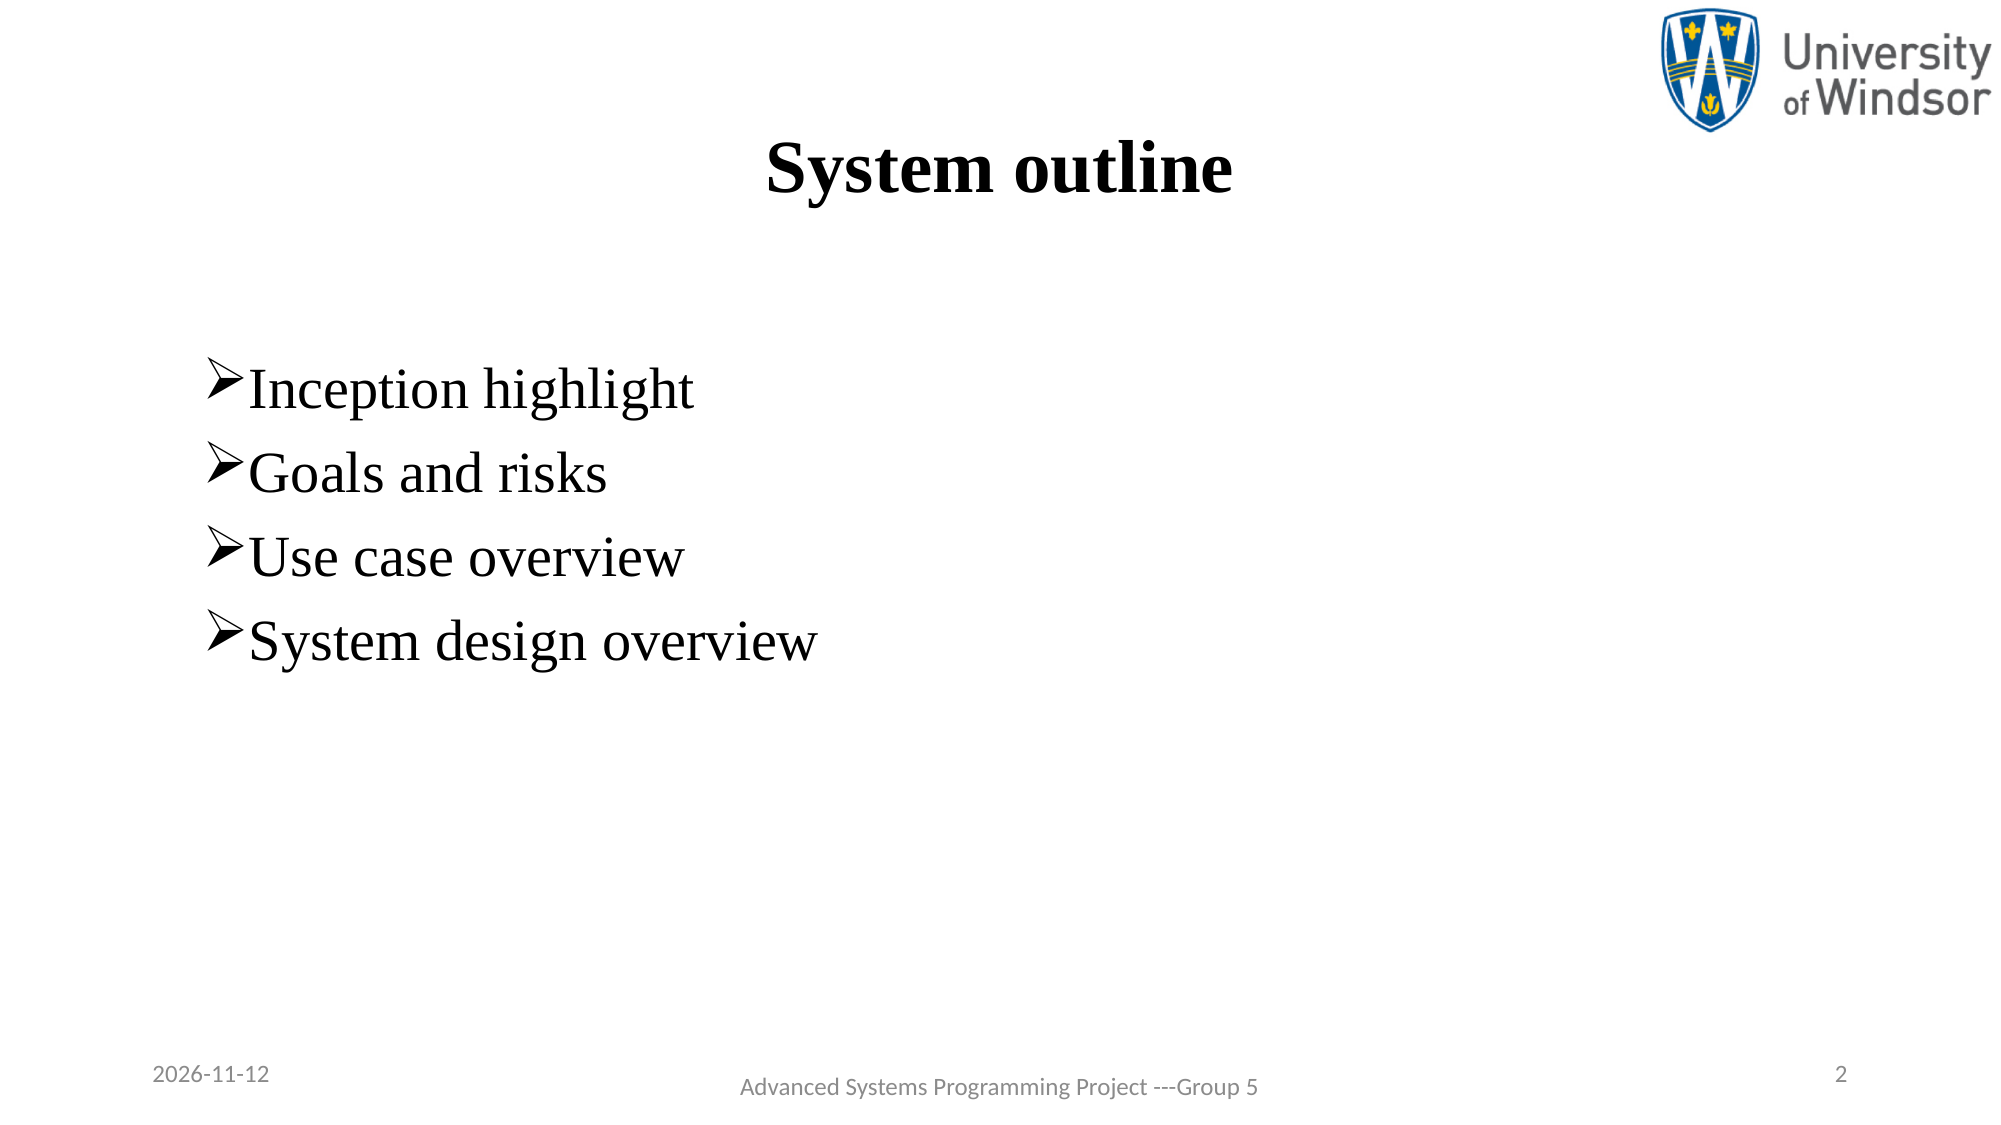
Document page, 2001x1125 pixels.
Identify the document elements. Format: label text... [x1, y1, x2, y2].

list Inception highlight Goals and risks Use case overview System design overview [187, 350, 1808, 1000]
title System outline [137, 59, 1863, 278]
slide_number 2 [1412, 1042, 1863, 1103]
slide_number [137, 1042, 588, 1103]
footer Advanced Systems Programming Project ---Group 5 [662, 1055, 1338, 1116]
picture [1652, 0, 2000, 141]
